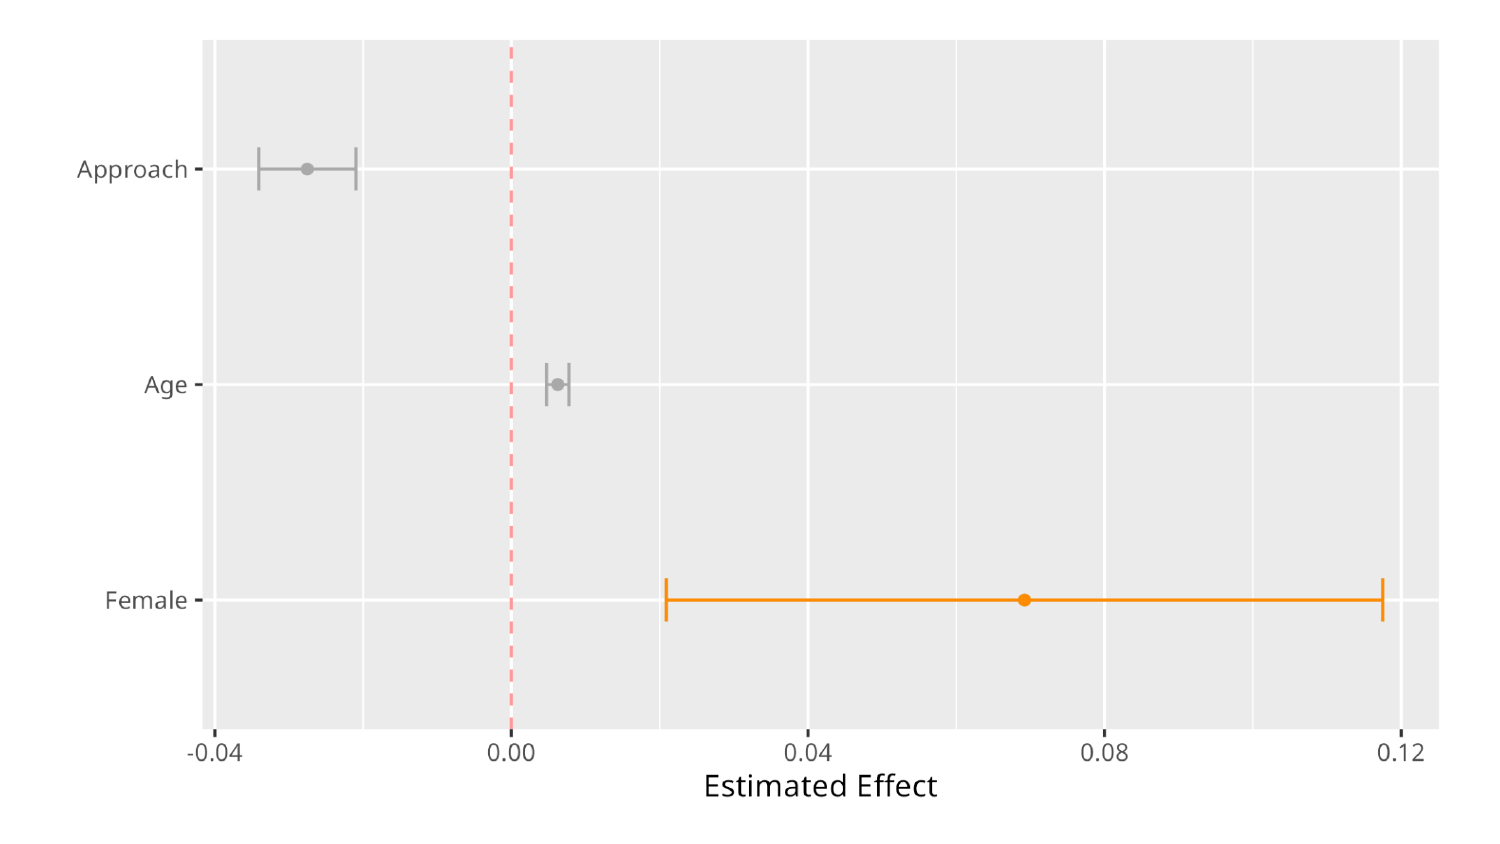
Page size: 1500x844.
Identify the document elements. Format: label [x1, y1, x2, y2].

picture [24, 24, 1454, 819]
